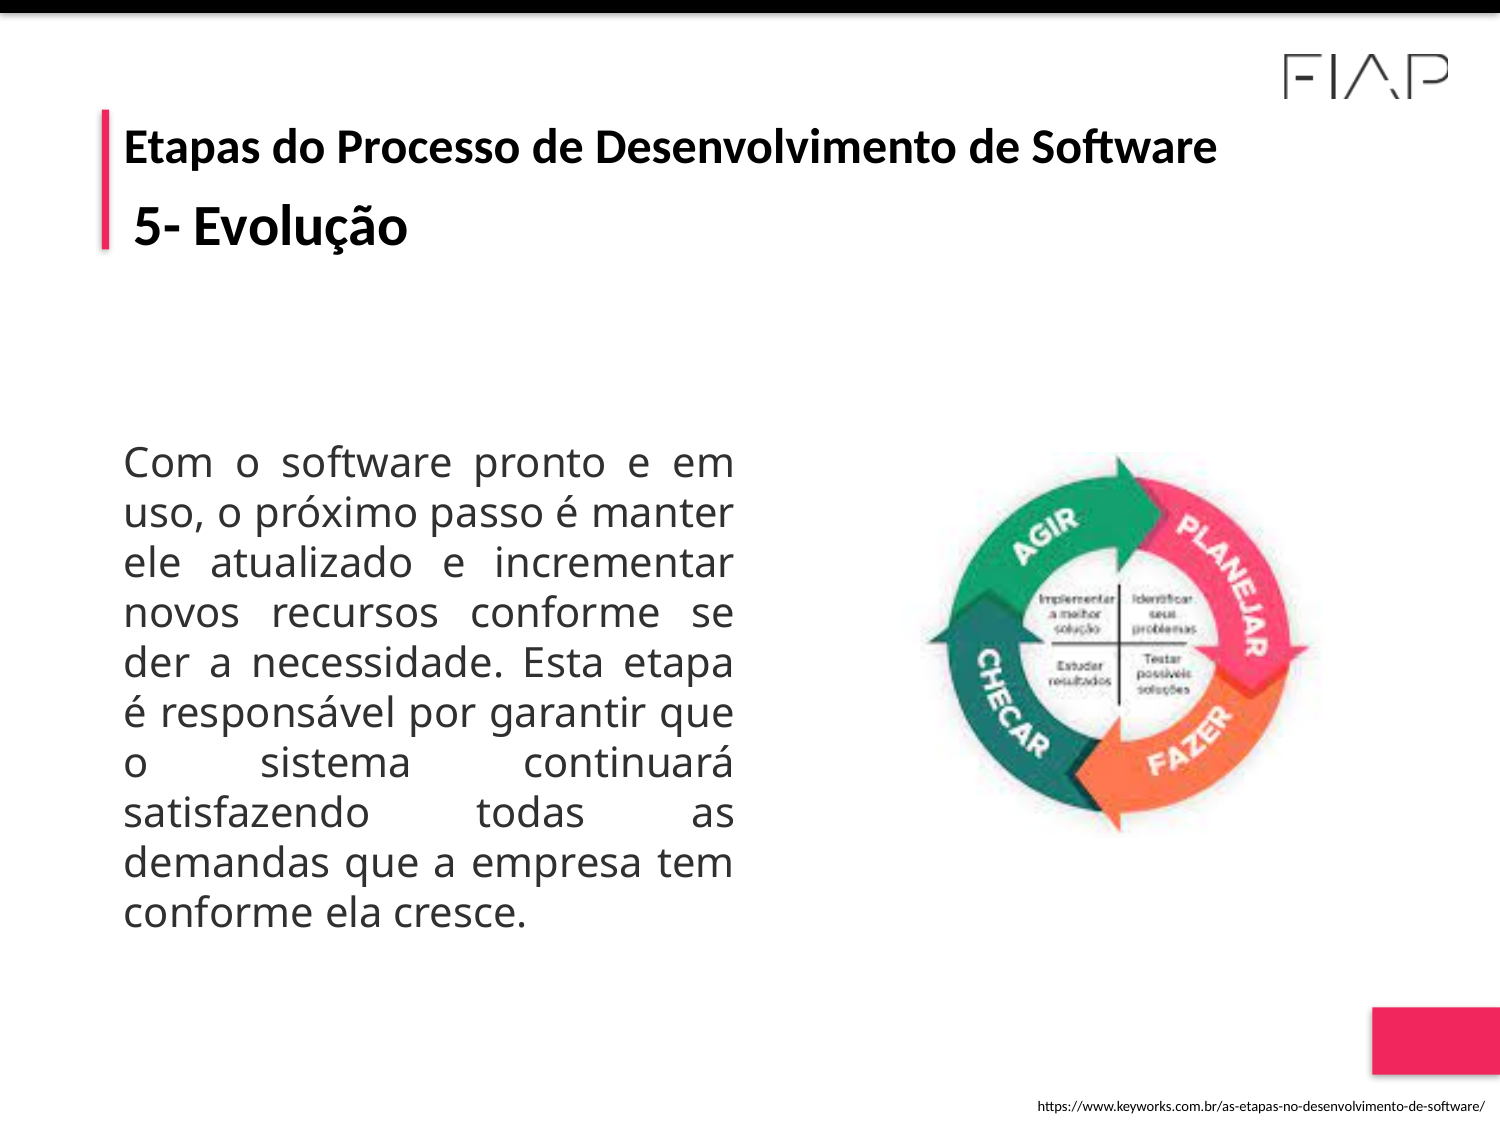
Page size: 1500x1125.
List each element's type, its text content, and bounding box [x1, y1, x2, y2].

text_box [1372, 1007, 1500, 1075]
text_box https://www.keyworks.com.br/as-etapas-no-desenvolvimento-de-software/ [1003, 1089, 1500, 1122]
text_box Com o software pronto e em uso, o próximo passo é manter ele atualizado e incrementar novos recursos conforme se der a necessidade. Esta etapa é responsável por garantir que o sistema continuará satisfazendo todas as demandas que a empresa tem conforme ela cresce. [109, 428, 750, 944]
text_box [101, 109, 110, 250]
picture [749, 452, 1490, 839]
text_box 5- Evolução [118, 179, 424, 265]
text_box Etapas do Processo de Desenvolvimento de Software [109, 106, 1408, 182]
picture [1283, 53, 1449, 99]
text_box [0, 0, 1500, 14]
